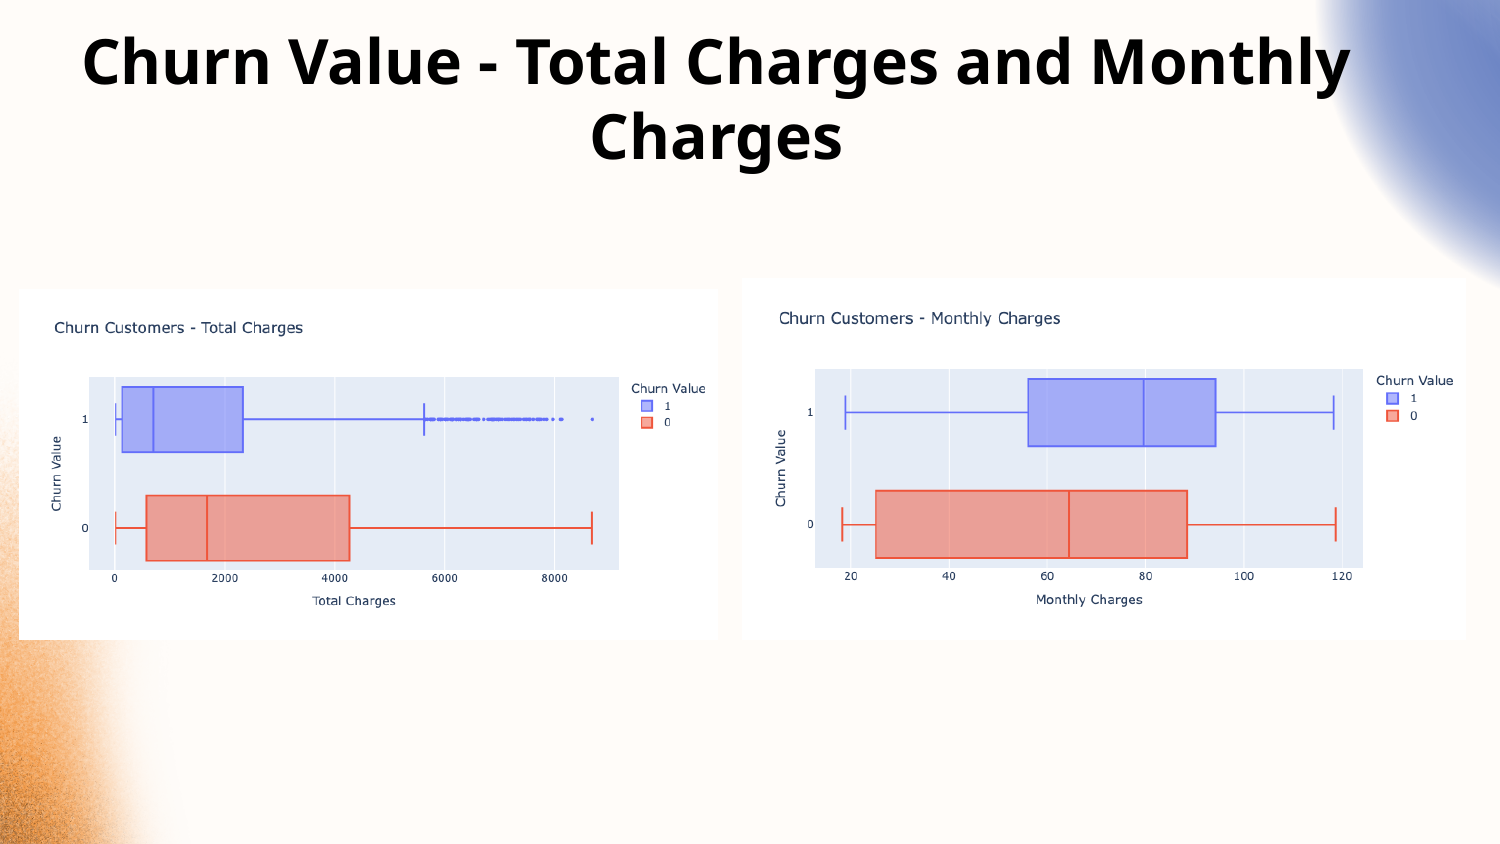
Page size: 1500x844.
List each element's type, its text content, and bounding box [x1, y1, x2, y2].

picture [0, 289, 718, 844]
picture [742, 0, 1500, 641]
title Churn Value - Total Charges and Monthly Charges [65, 6, 1368, 214]
